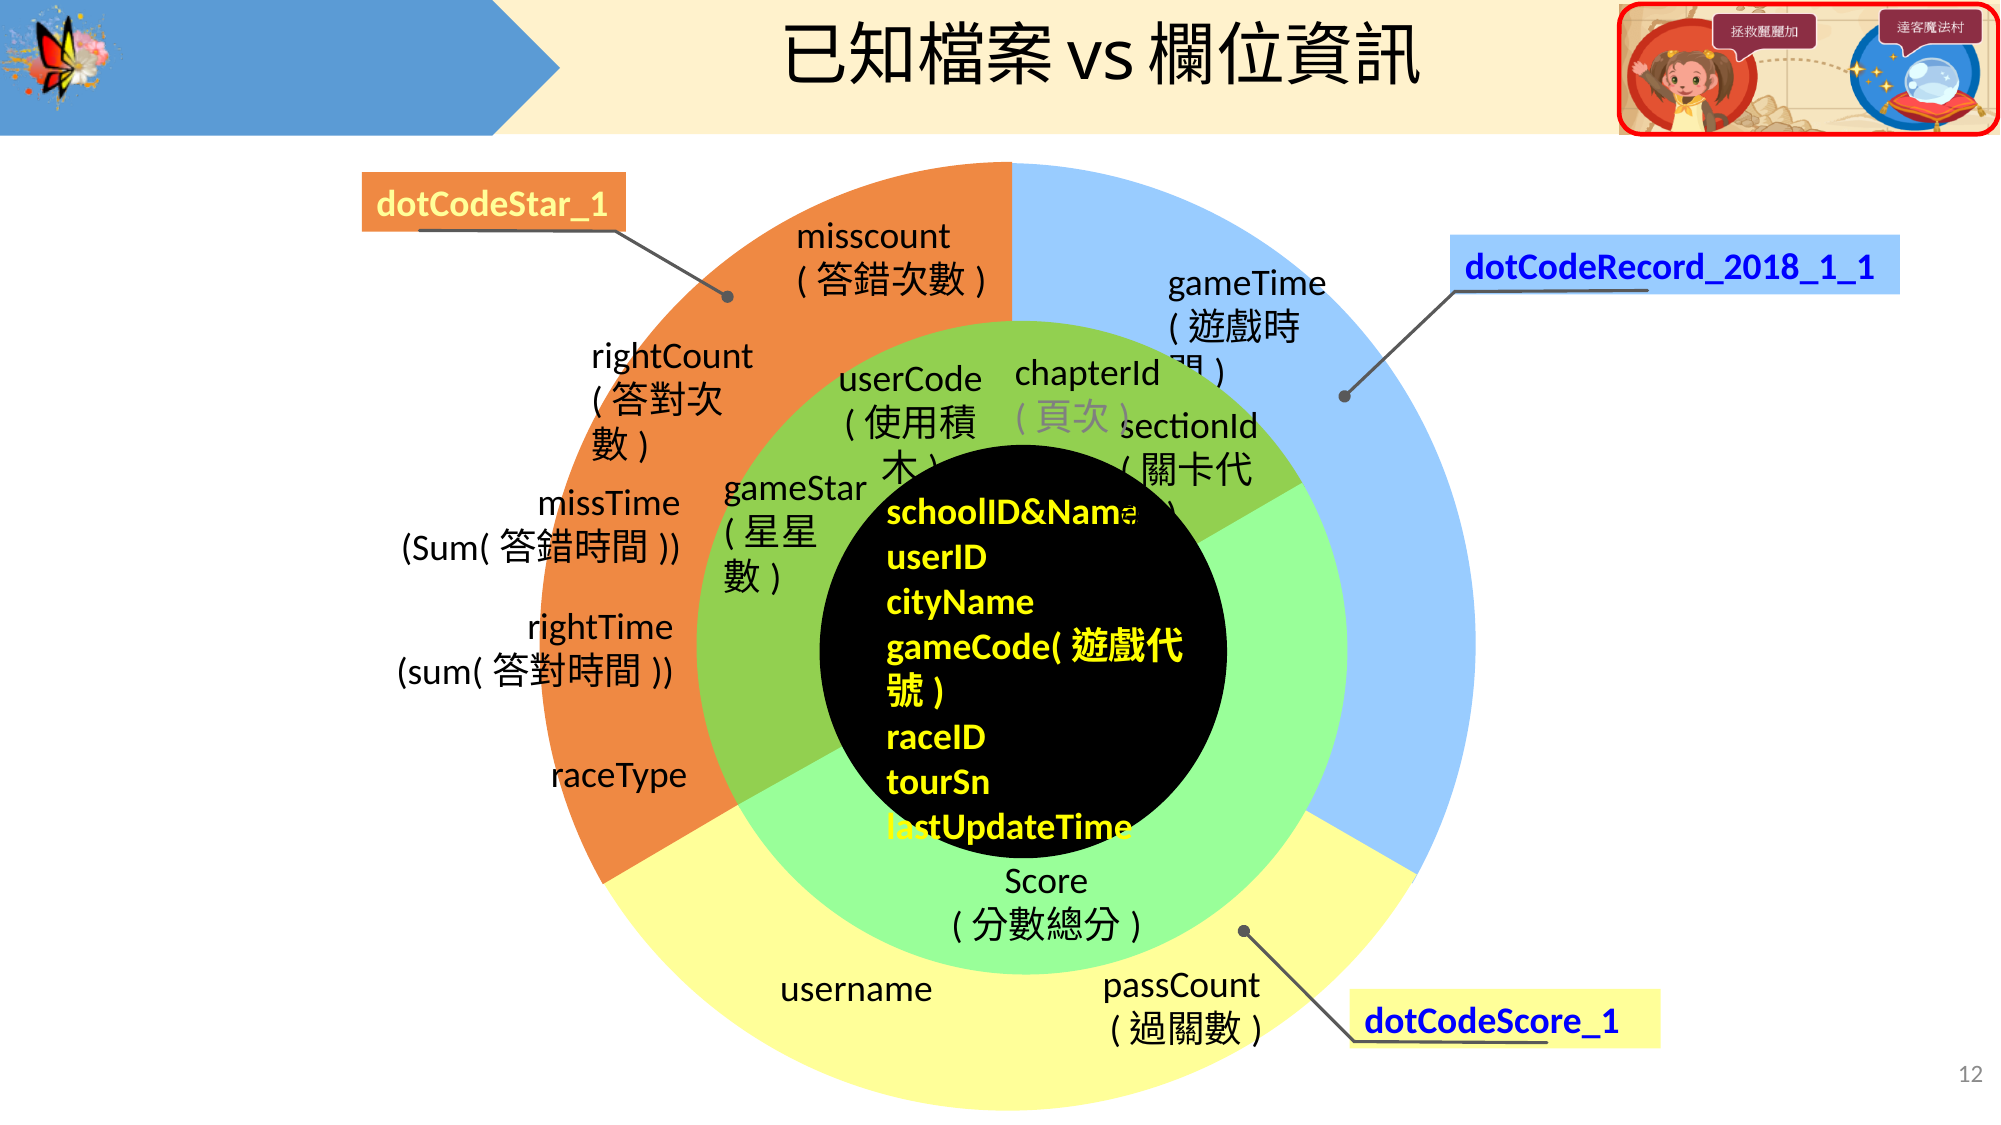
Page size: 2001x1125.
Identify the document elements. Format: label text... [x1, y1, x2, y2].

picture [0, 4, 125, 111]
picture [1619, 125, 1630, 135]
picture [1988, 121, 2000, 135]
slide_number 11 [1900, 1042, 1999, 1103]
picture [1622, 7, 1996, 131]
title 已知檔案vs欄位資訊 [764, 12, 1783, 103]
picture [1619, 4, 1628, 12]
picture [1989, 4, 2000, 16]
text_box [353, 161, 1900, 1125]
